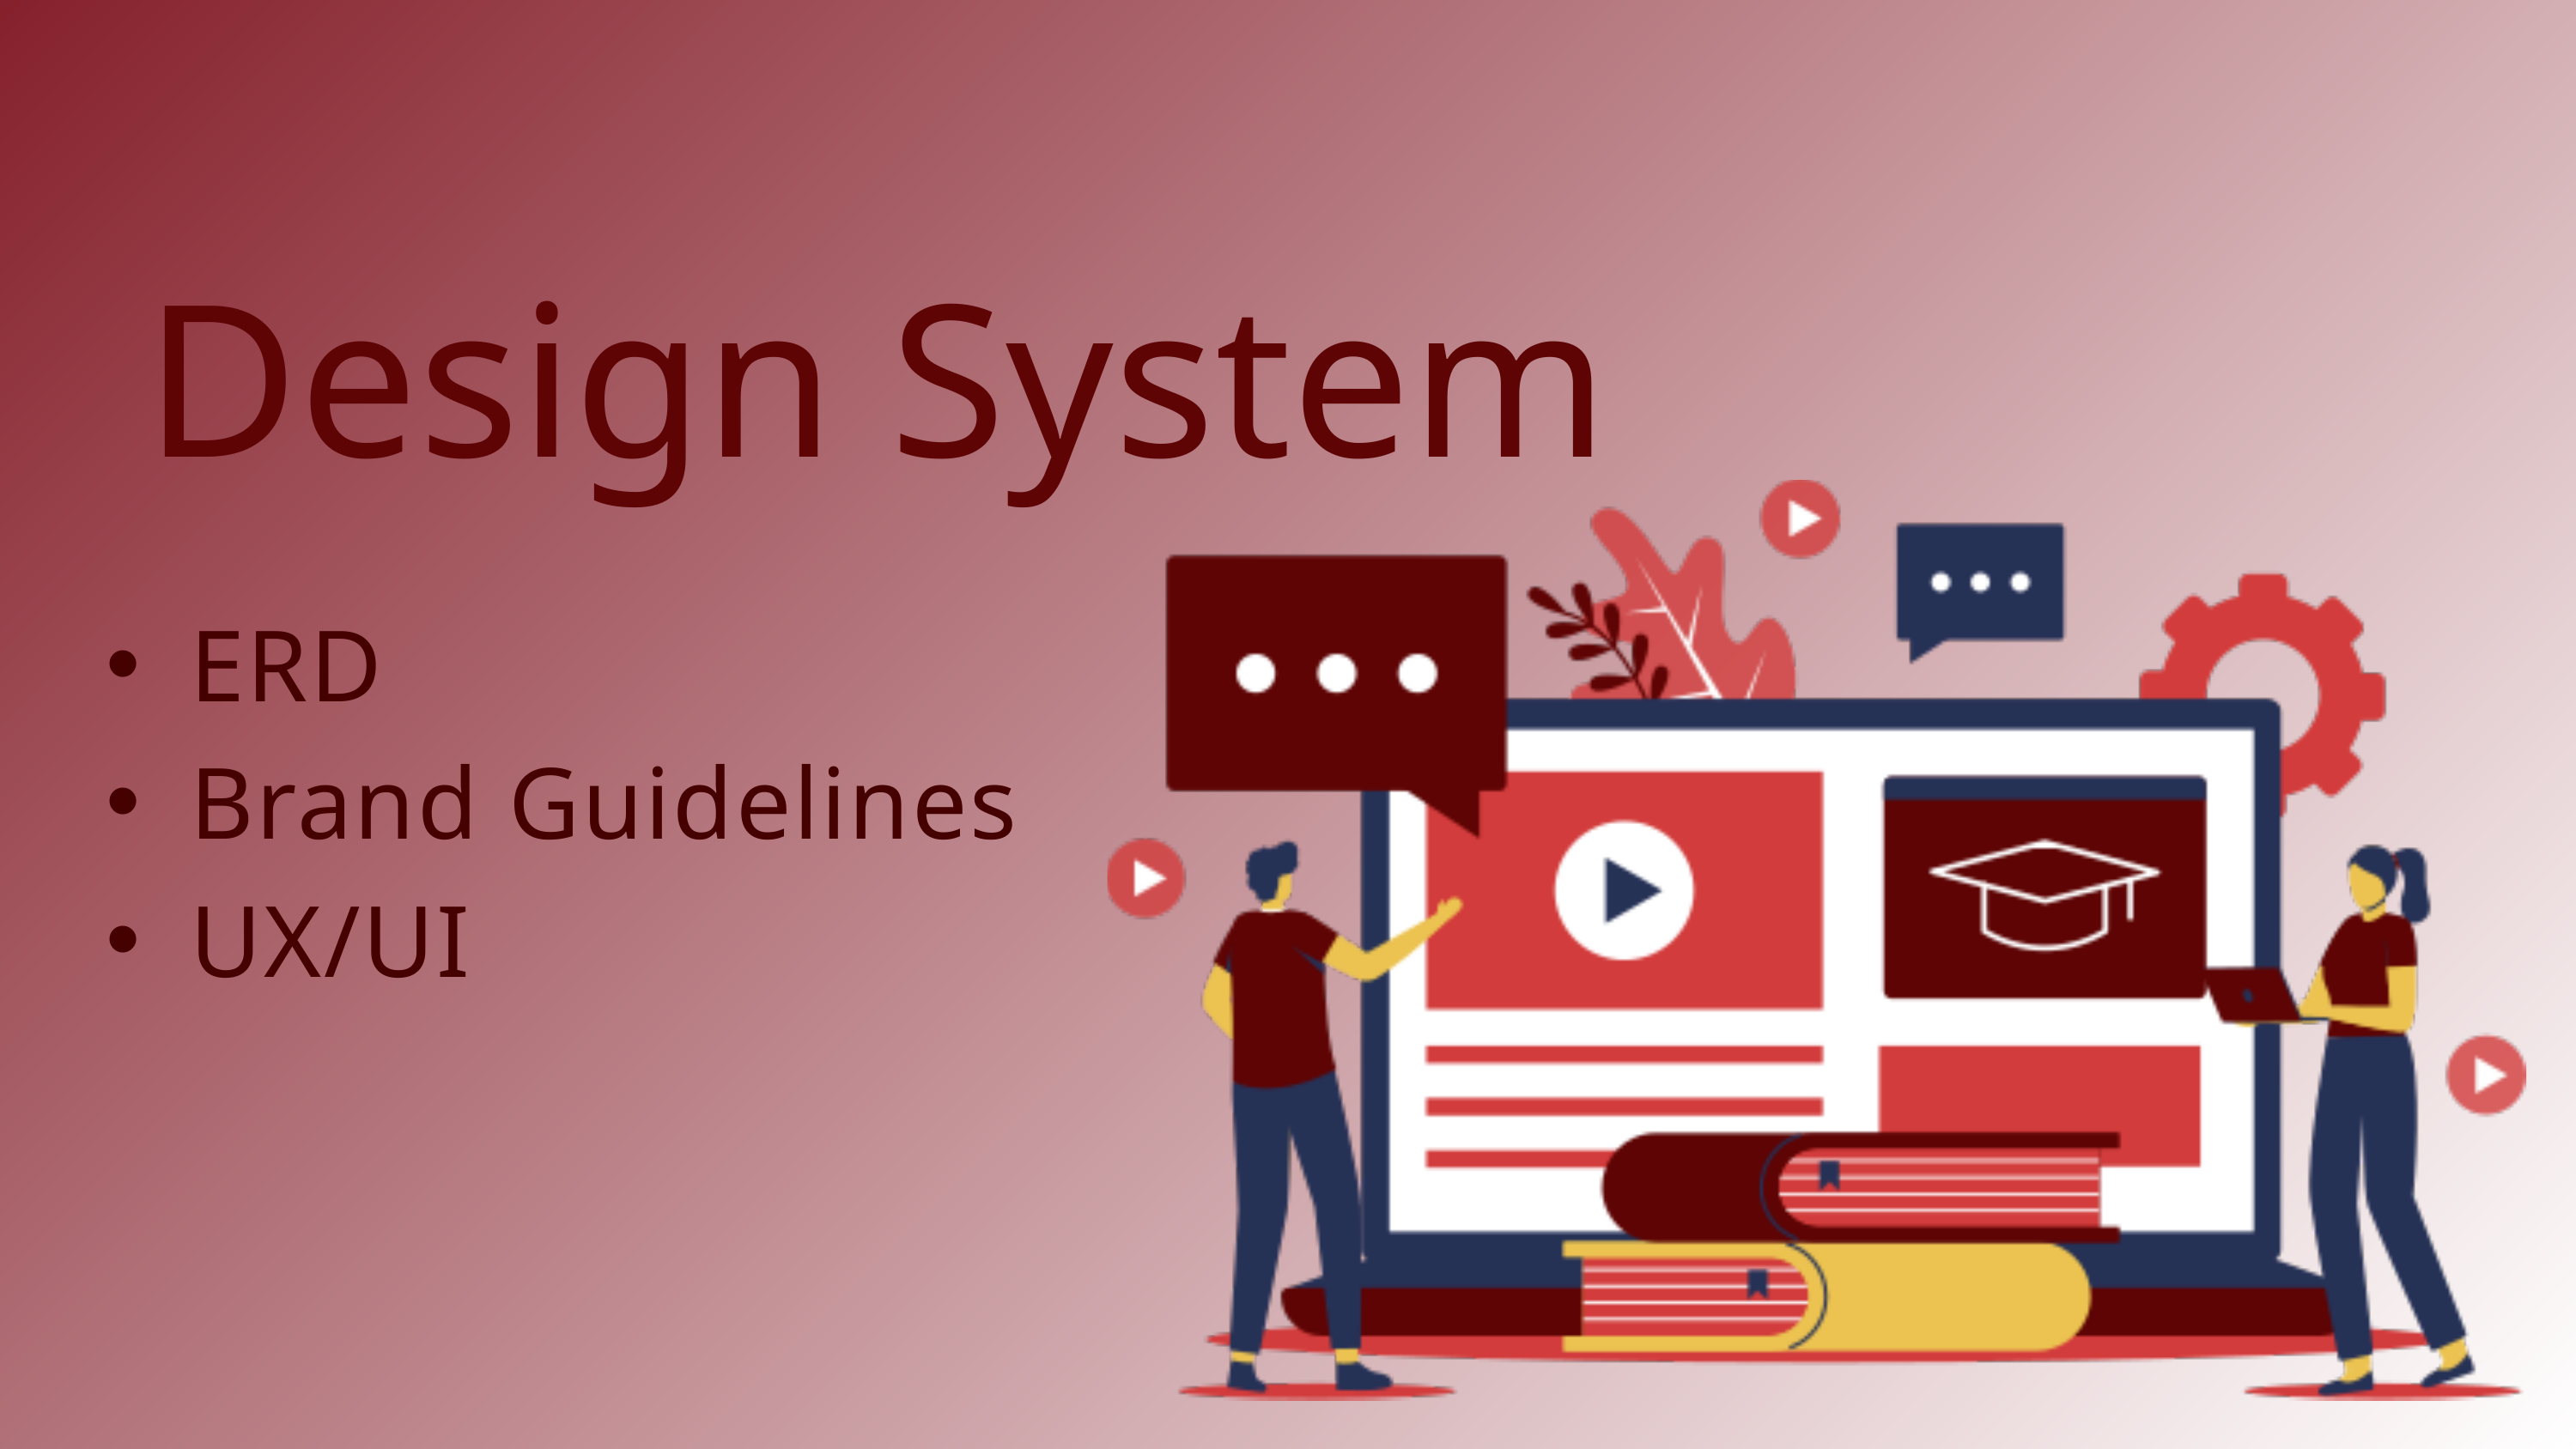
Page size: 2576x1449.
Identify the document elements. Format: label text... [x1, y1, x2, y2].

text_box ERD Brand Guidelines UX/UI [22, 584, 1108, 997]
text_box Design System [144, 175, 1692, 500]
text_box [1107, 480, 2527, 1401]
